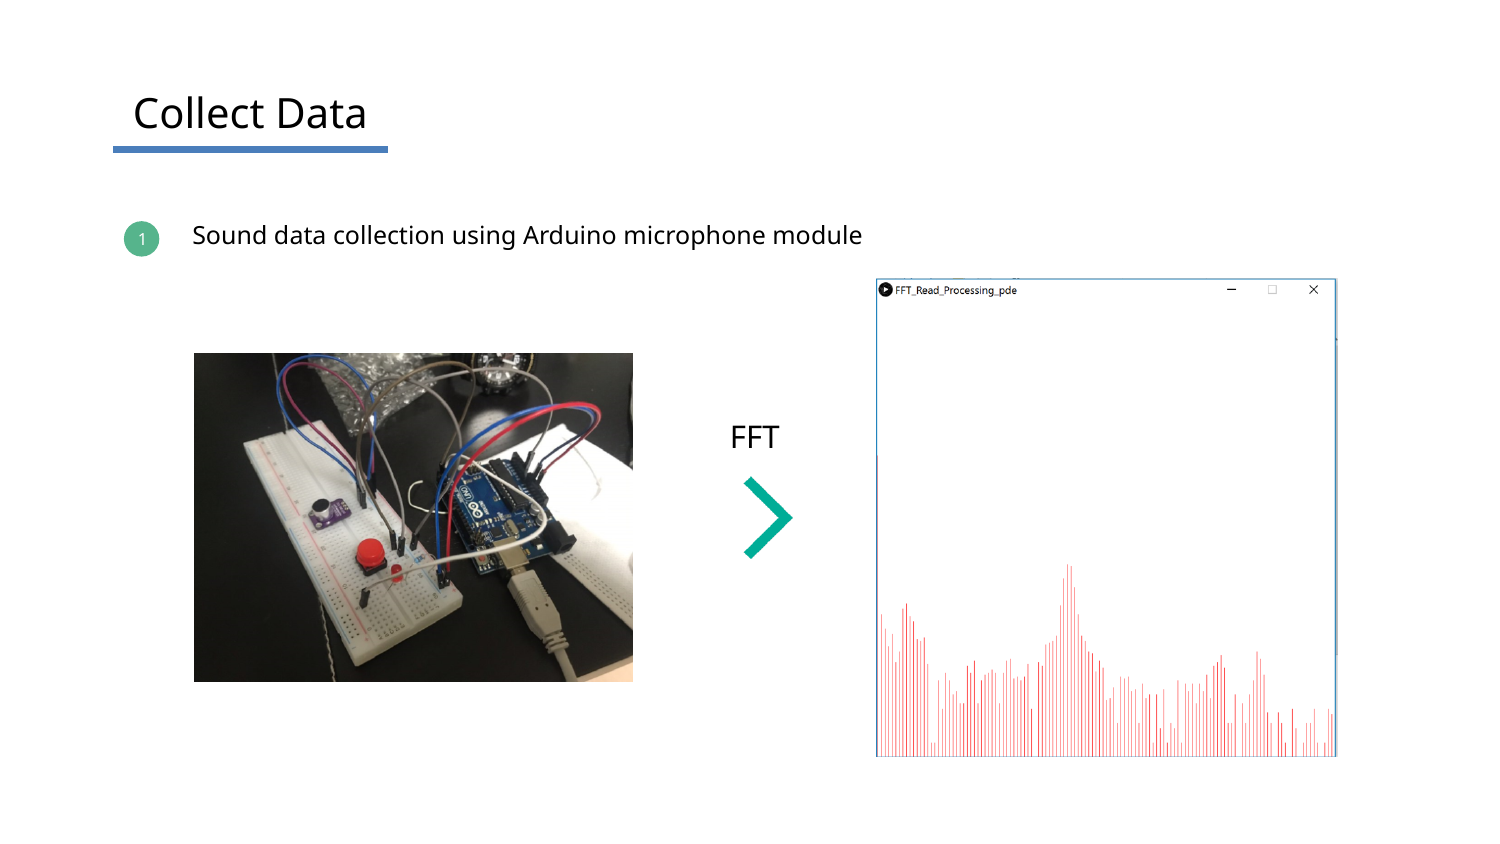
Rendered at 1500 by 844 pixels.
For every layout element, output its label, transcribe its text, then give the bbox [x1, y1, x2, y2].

picture [726, 475, 810, 560]
text_box Collect Data [118, 79, 383, 144]
text_box FFT [715, 410, 795, 463]
picture [194, 353, 633, 682]
picture [876, 277, 1338, 758]
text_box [123, 212, 878, 259]
